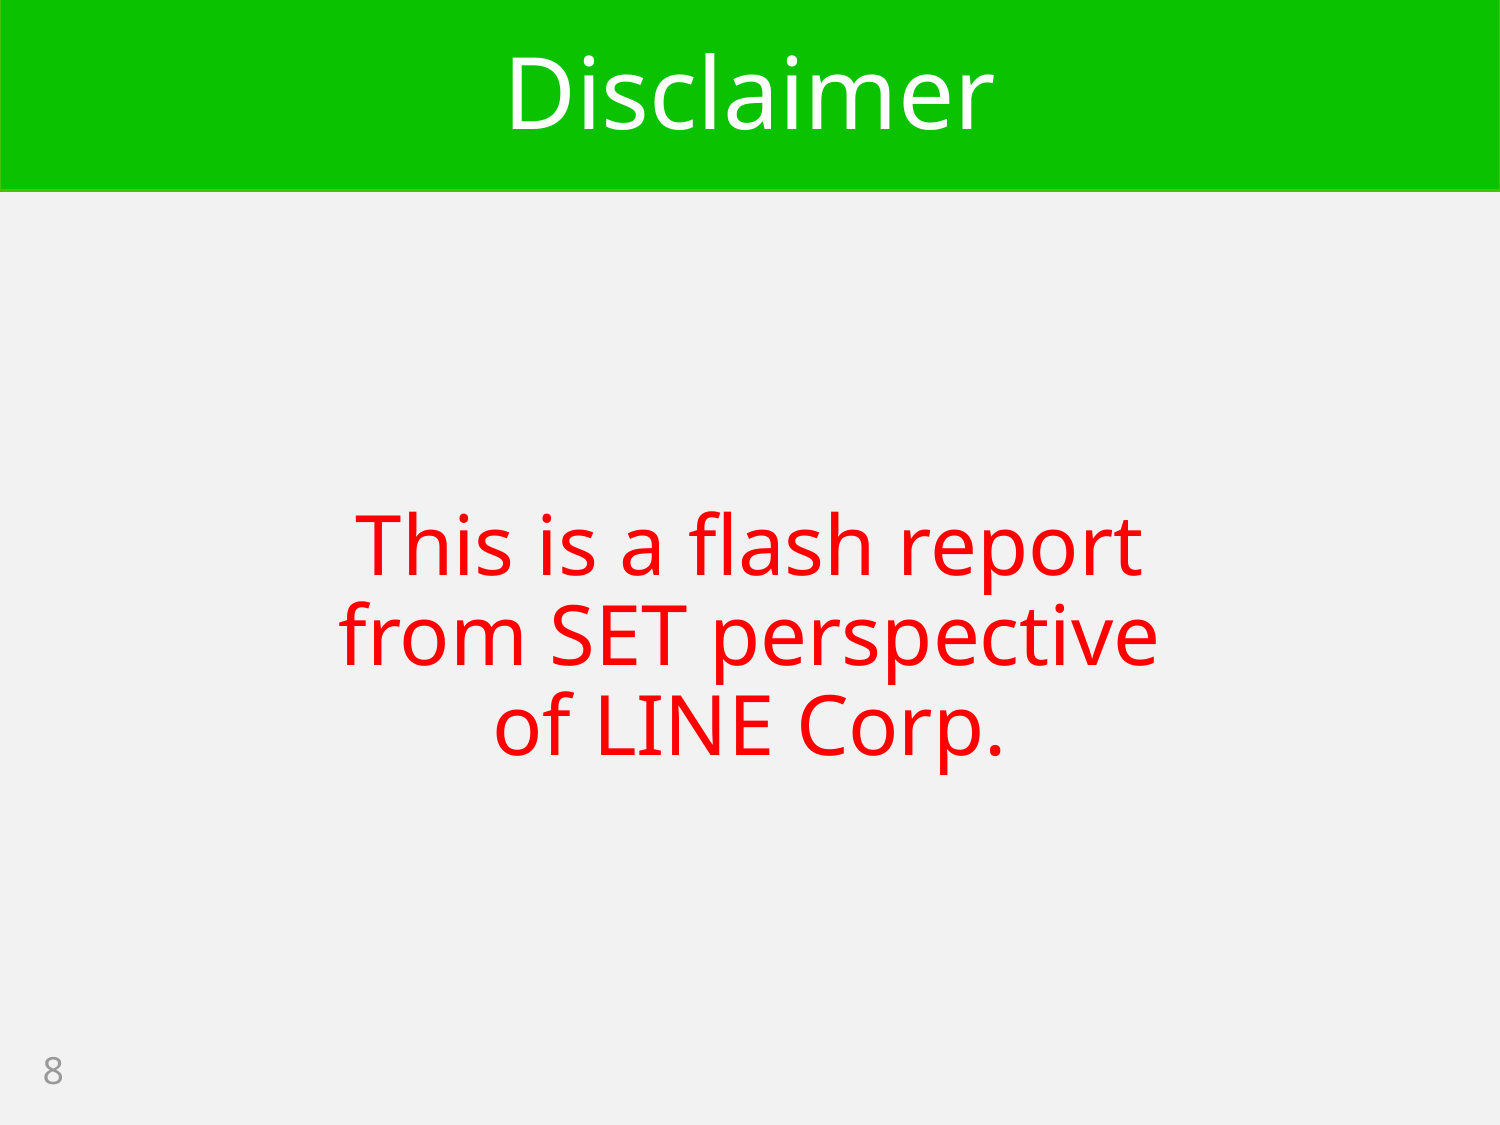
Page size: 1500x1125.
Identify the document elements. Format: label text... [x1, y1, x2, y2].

list This is a flash report from SET perspective of LINE Corp. [103, 277, 1397, 1000]
title Disclaimer [0, 53, 1500, 140]
slide_number 8 [27, 1042, 146, 1102]
